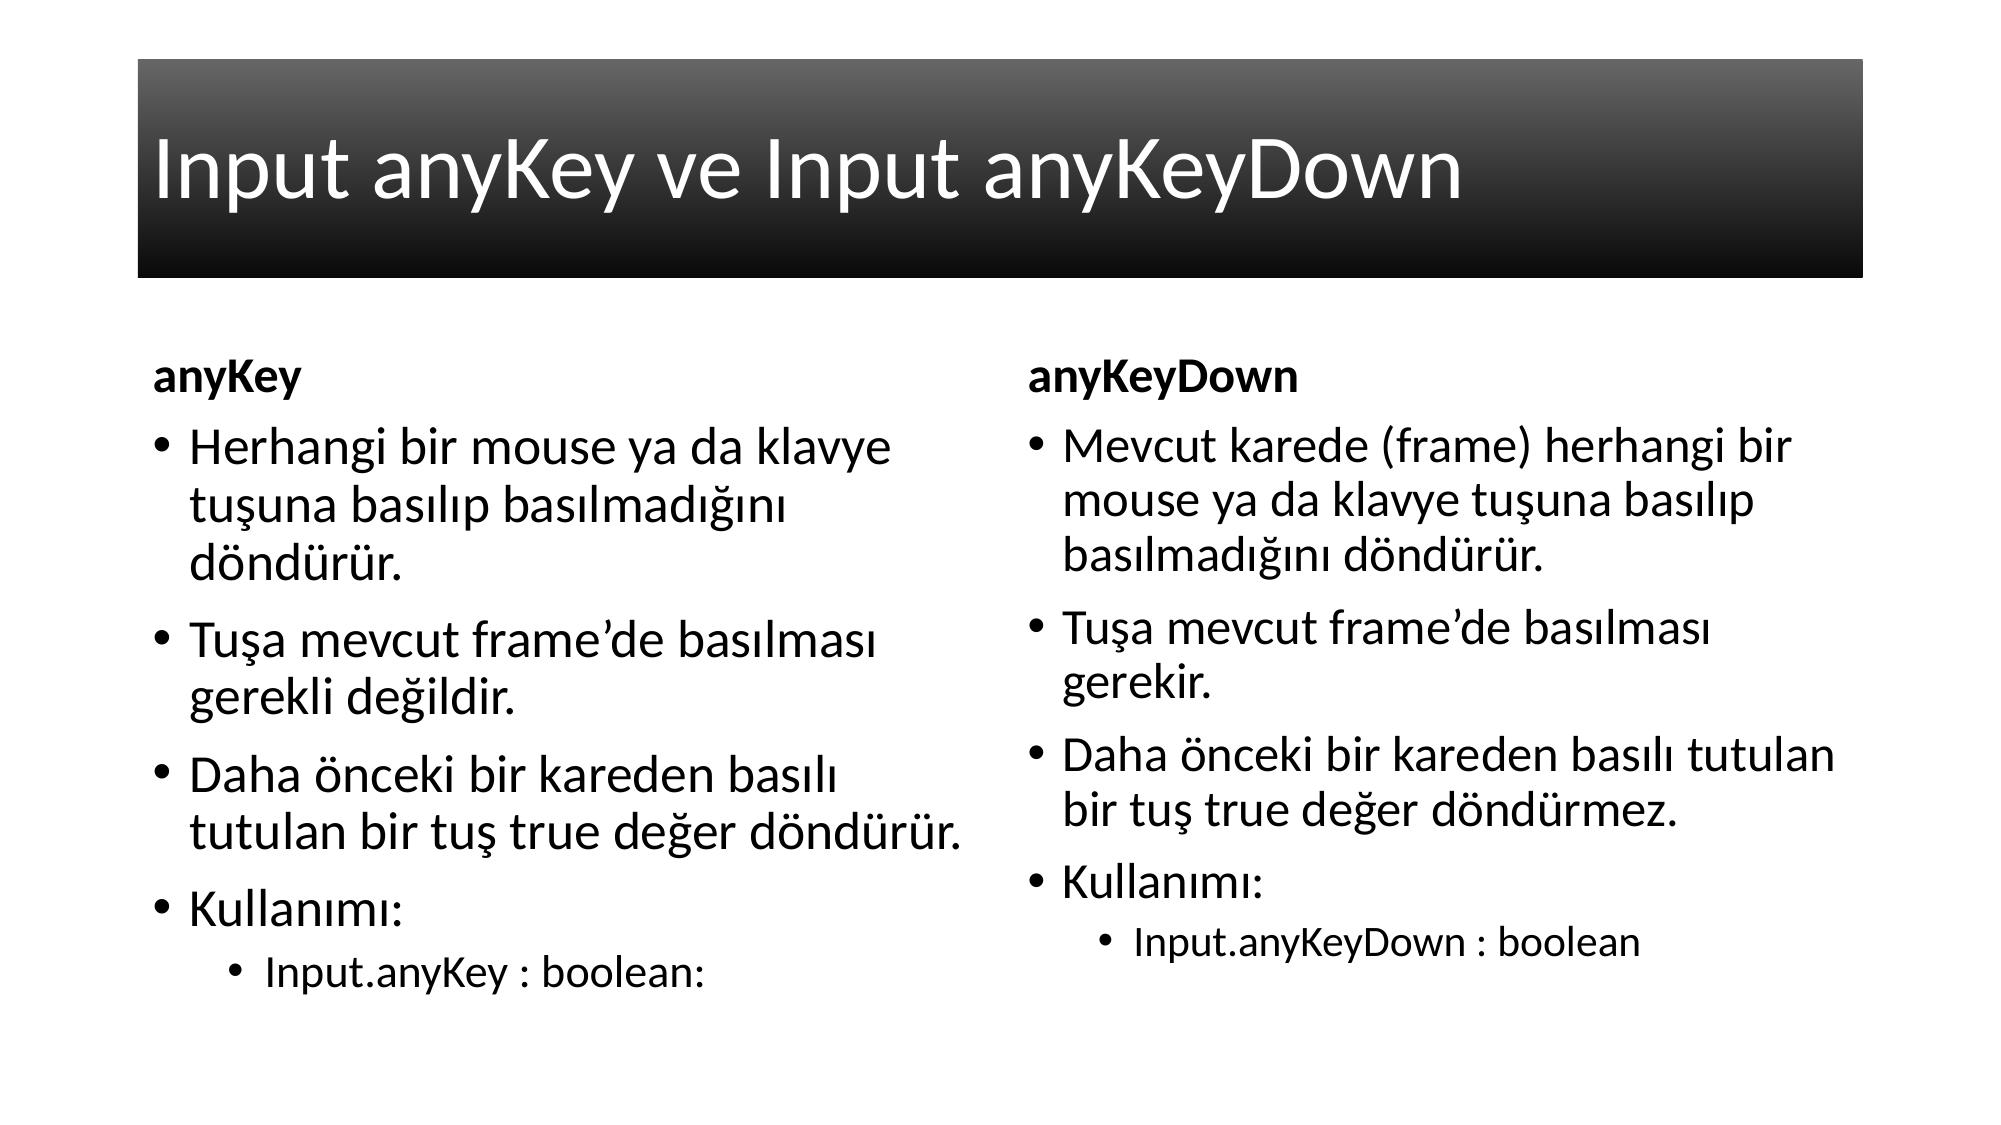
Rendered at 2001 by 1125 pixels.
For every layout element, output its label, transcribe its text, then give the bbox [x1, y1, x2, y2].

list Herhangi bir mouse ya da klavye tuşuna basılıp basılmadığını döndürür. Tuşa mevcut frame’de basılması gerekli değildir. Daha önceki bir kareden basılı tutulan bir tuş true değer döndürür. Kullanımı: Input.anyKey : boolean: [137, 410, 984, 1016]
list Mevcut karede (frame) herhangi bir mouse ya da klavye tuşuna basılıp basılmadığını döndürür. Tuşa mevcut frame’de basılması gerekir. Daha önceki bir kareden basılı tutulan bir tuş true değer döndürmez. Kullanımı: Input.anyKeyDown : boolean [1012, 410, 1863, 1016]
list anyKey [137, 275, 984, 410]
title Input anyKey ve Input anyKeyDown [137, 59, 1863, 278]
list anyKeyDown [1012, 275, 1863, 410]
